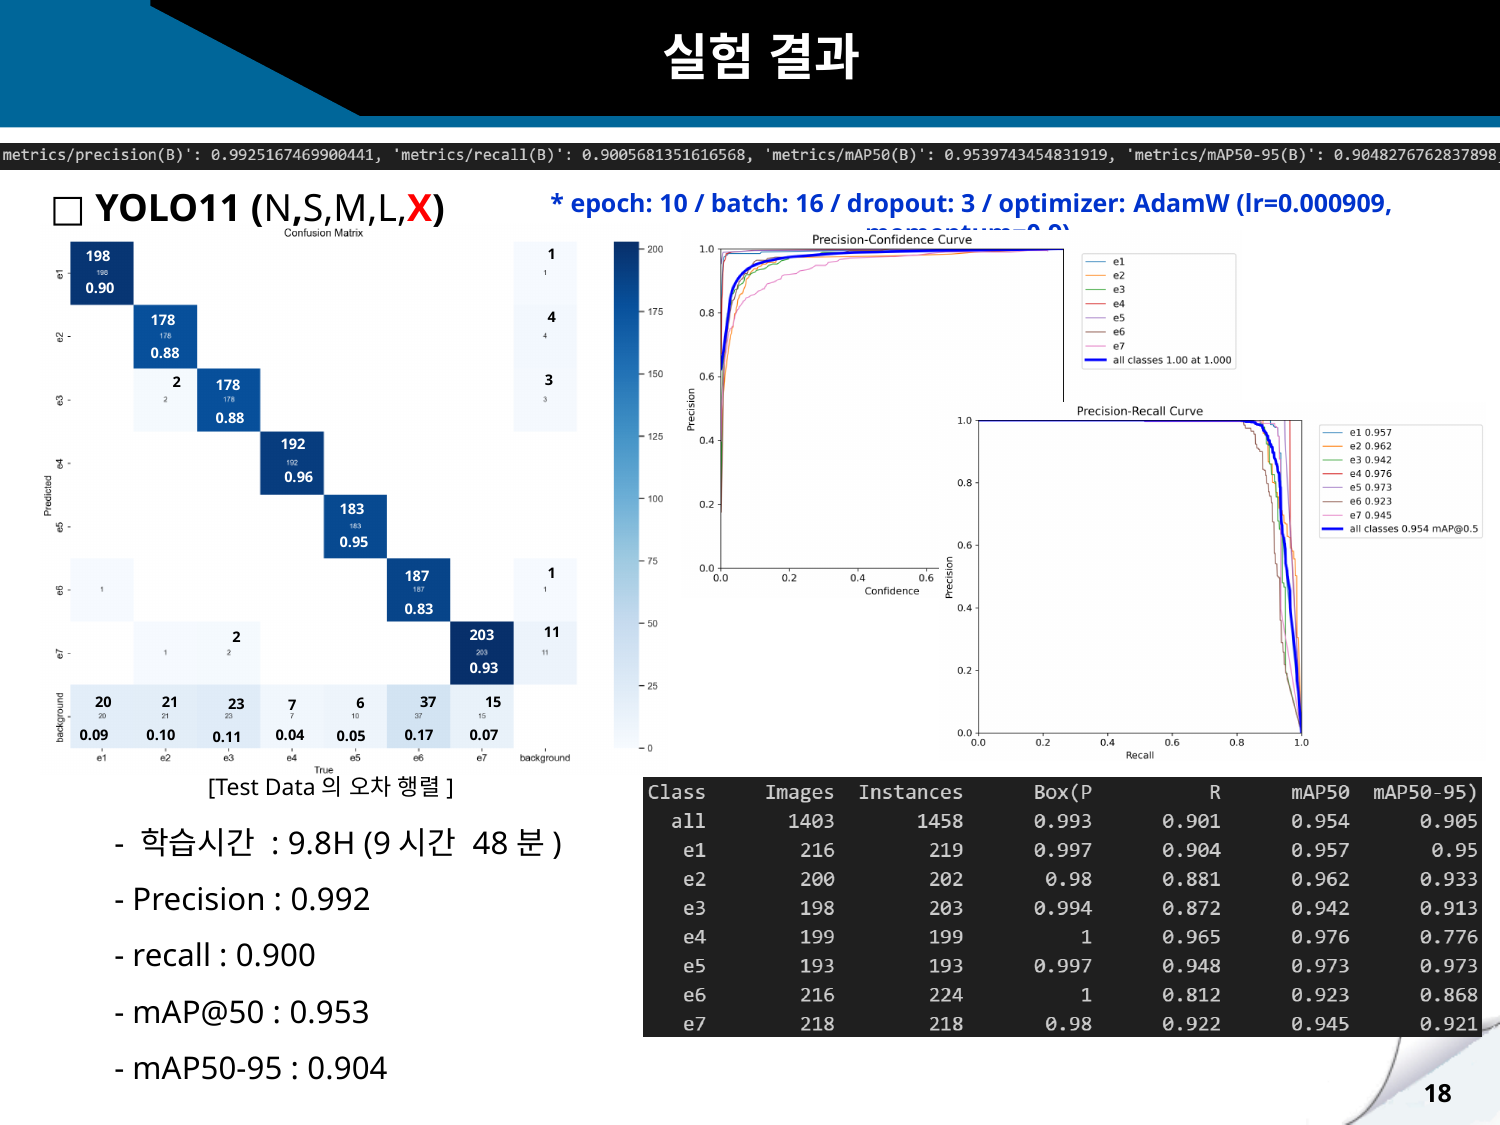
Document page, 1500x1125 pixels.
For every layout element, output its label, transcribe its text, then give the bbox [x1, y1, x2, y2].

text_box * epoch: 10 / batch: 16 / dropout: 3 / optimizer: AdamW (lr=0.000909, momentum=0.9) [433, 180, 1500, 255]
picture [0, 142, 1500, 170]
text_box □ YOLO11 (N,S,M,L,X) [35, 177, 538, 225]
text_box [Test Data의 오차 행렬] [135, 785, 526, 808]
picture [40, 223, 669, 776]
text_box 실험 결과 [348, 18, 1176, 93]
picture [681, 230, 1486, 761]
text_box - 학습시간 : 9.8H (9시간 48분) - Precision : 0.992 - recall : 0.900 - mAP@50 : 0.953 - mAP50-95 : 0.904 [91, 797, 606, 1093]
picture [643, 777, 1500, 1125]
